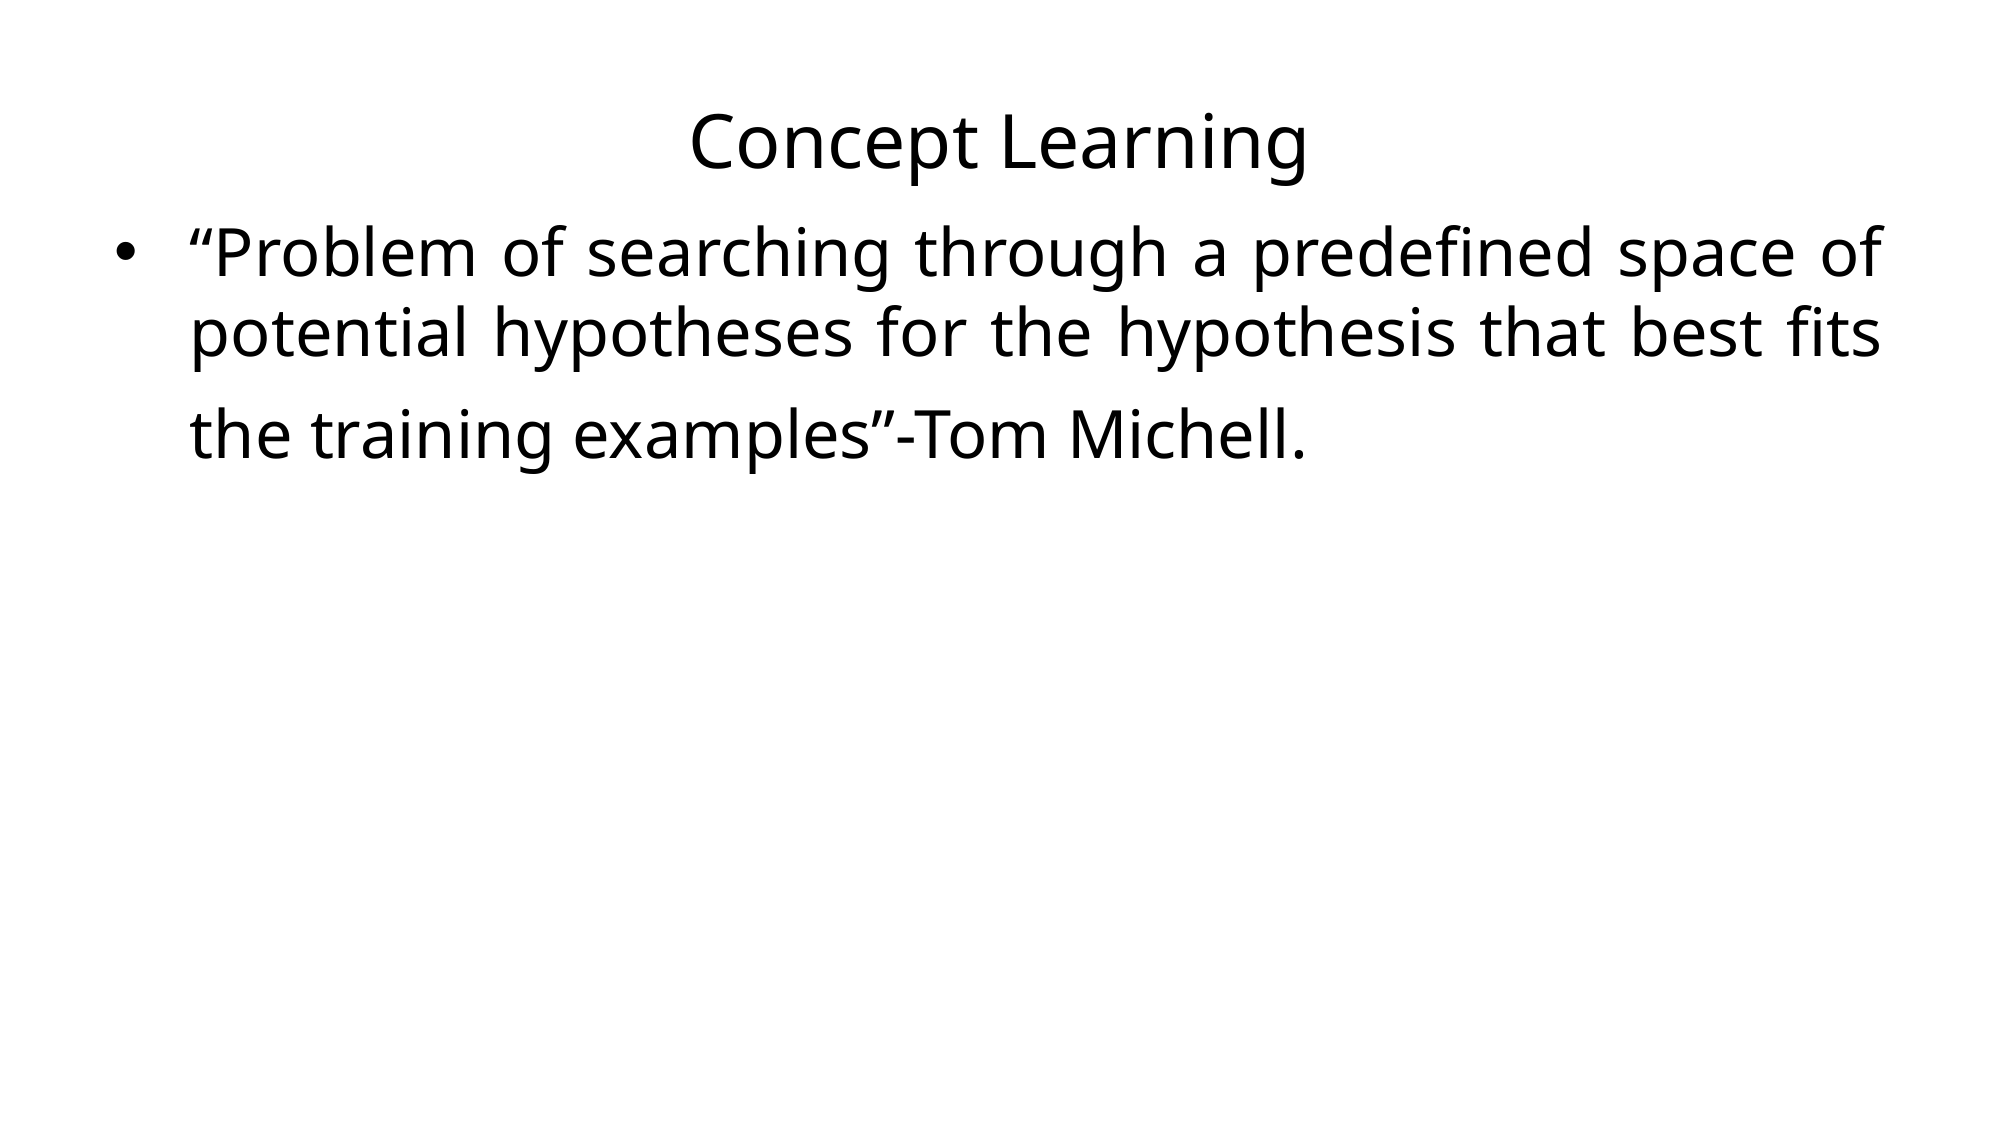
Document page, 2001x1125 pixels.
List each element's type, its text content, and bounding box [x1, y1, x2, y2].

list “Problem of searching through a predefined space of potential hypotheses for the hypothesis that best fits the training examples”-Tom Michell. [99, 202, 1900, 1083]
title Concept Learning [99, 45, 1900, 202]
